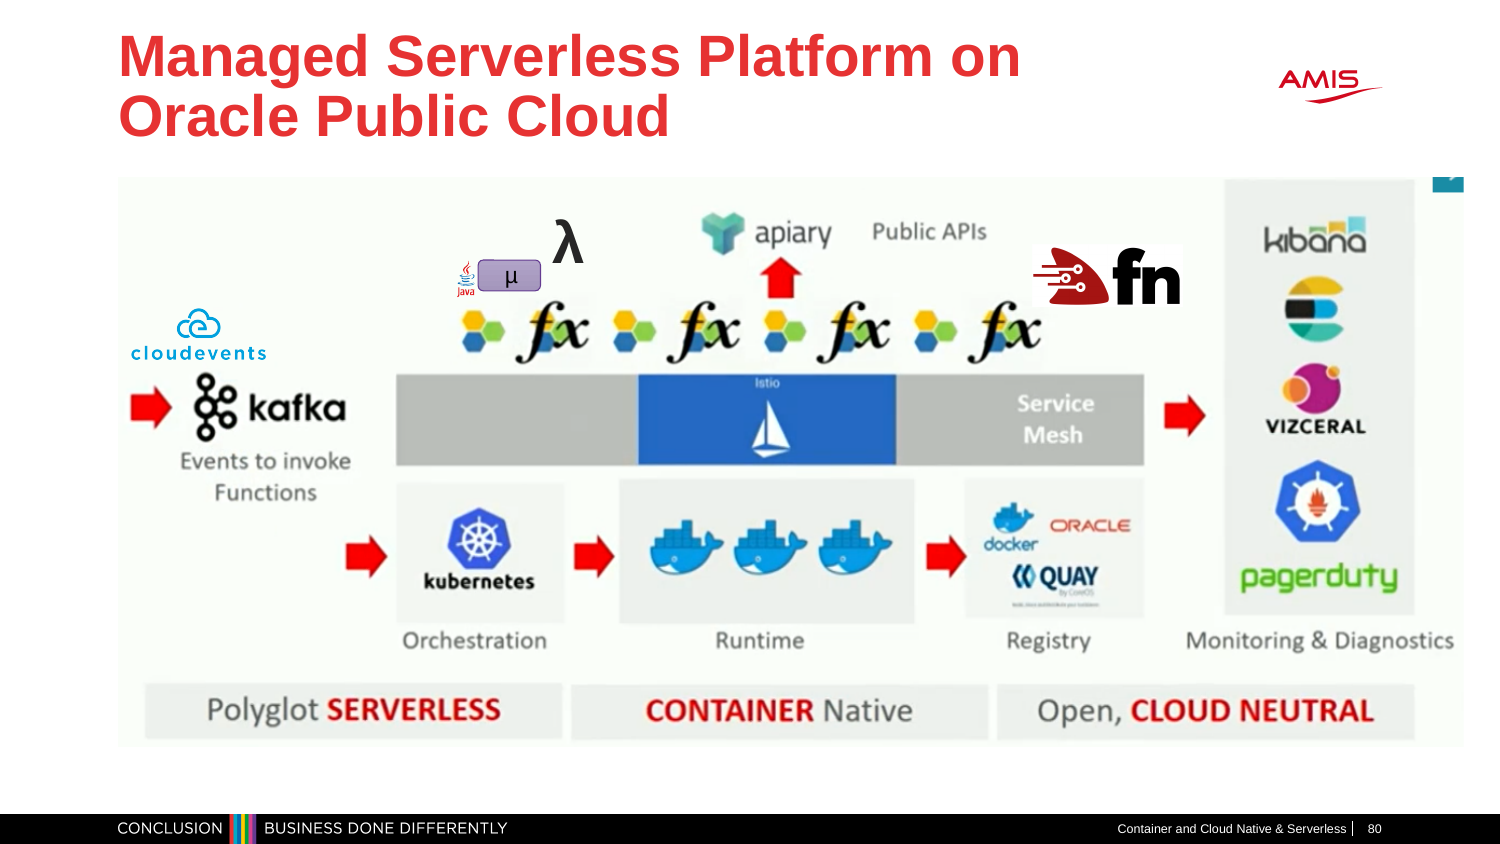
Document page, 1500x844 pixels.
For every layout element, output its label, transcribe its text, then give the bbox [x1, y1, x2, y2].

picture [239, 814, 1500, 844]
picture [118, 177, 1464, 747]
slide_number 80 [1358, 820, 1382, 839]
picture [1205, 58, 1388, 106]
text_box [457, 260, 476, 298]
picture [0, 814, 236, 844]
title Managed Serverless Platform on Oracle Public Cloud [118, 47, 1205, 130]
footer Container and Cloud Native & Serverless [814, 820, 1347, 839]
